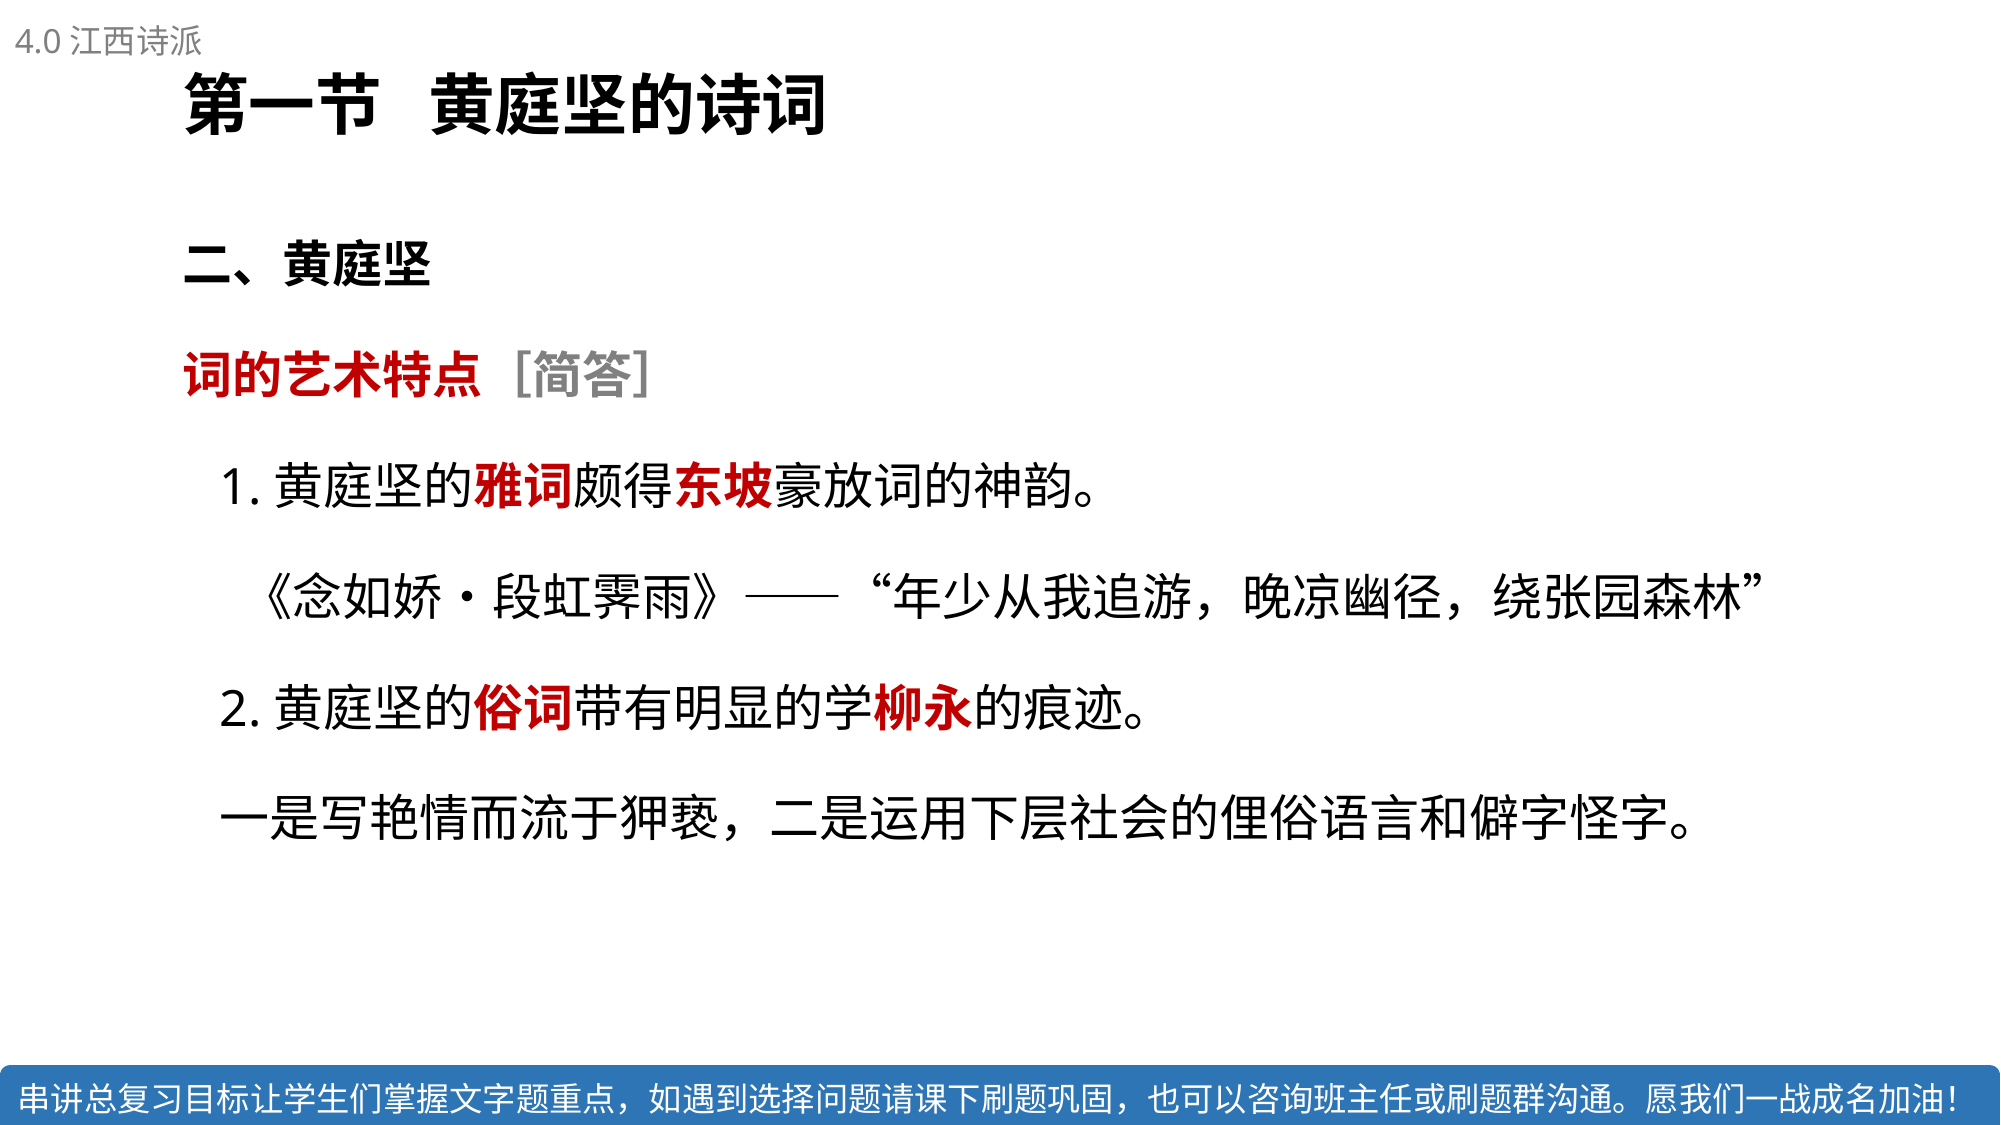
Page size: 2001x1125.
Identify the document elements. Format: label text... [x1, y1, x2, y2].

list 二、黄庭坚 词的艺术特点［简答］ 1.黄庭坚的雅词颇得东坡豪放词的神韵。 《念如娇•段虹霁雨》——“年少从我追游，晚凉幽径，绕张园森林” 2.黄庭坚的俗词带有明显的学柳永的痕迹。 一是写艳情而流于狎亵，二是运用下层社会的俚俗语言和僻字怪字。 [167, 195, 2000, 967]
text_box 4.0江西诗派 [0, 13, 707, 68]
title 第一节 黄庭坚的诗词 [167, 64, 1893, 196]
